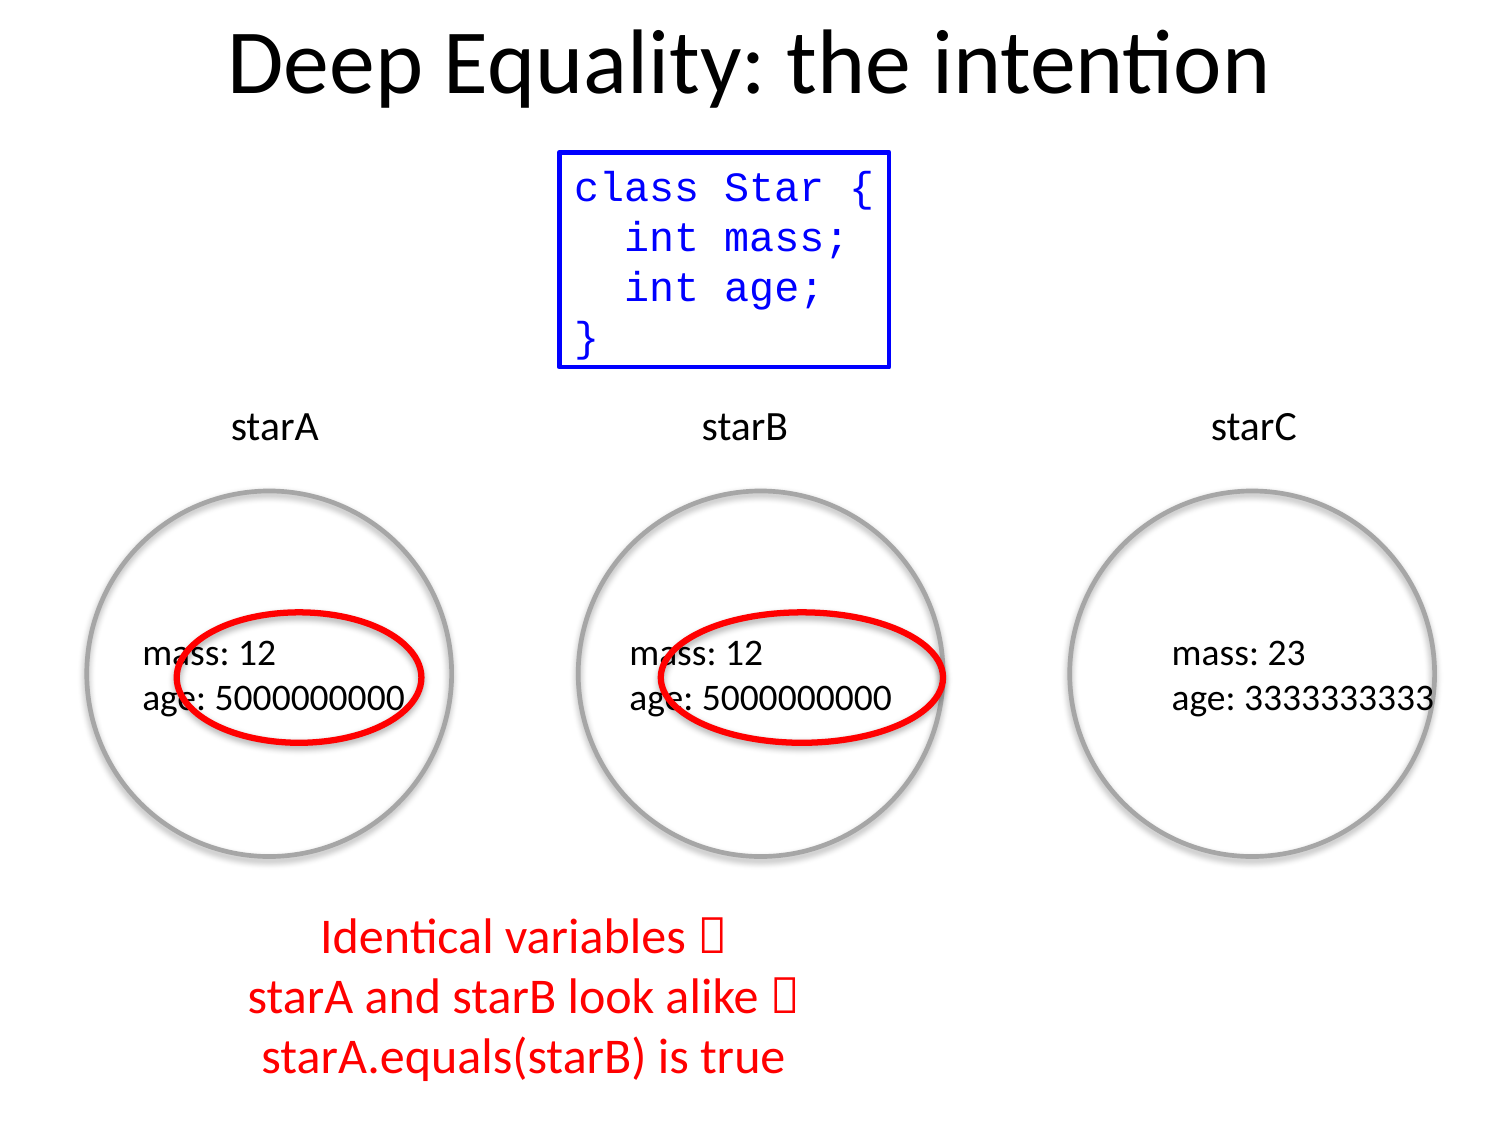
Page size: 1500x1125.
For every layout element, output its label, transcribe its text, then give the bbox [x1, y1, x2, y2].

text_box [1069, 490, 1452, 857]
title Deep Equality: the intention [75, 0, 1425, 135]
text_box starC [1195, 391, 1312, 457]
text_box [86, 490, 452, 857]
text_box class Star { int mass; int age; } [559, 152, 890, 368]
text_box Identical variables  starA and starB look alike  starA.equals(starB) is true [232, 896, 815, 1092]
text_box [577, 490, 960, 857]
text_box starA [216, 391, 334, 457]
text_box starB [686, 391, 804, 457]
